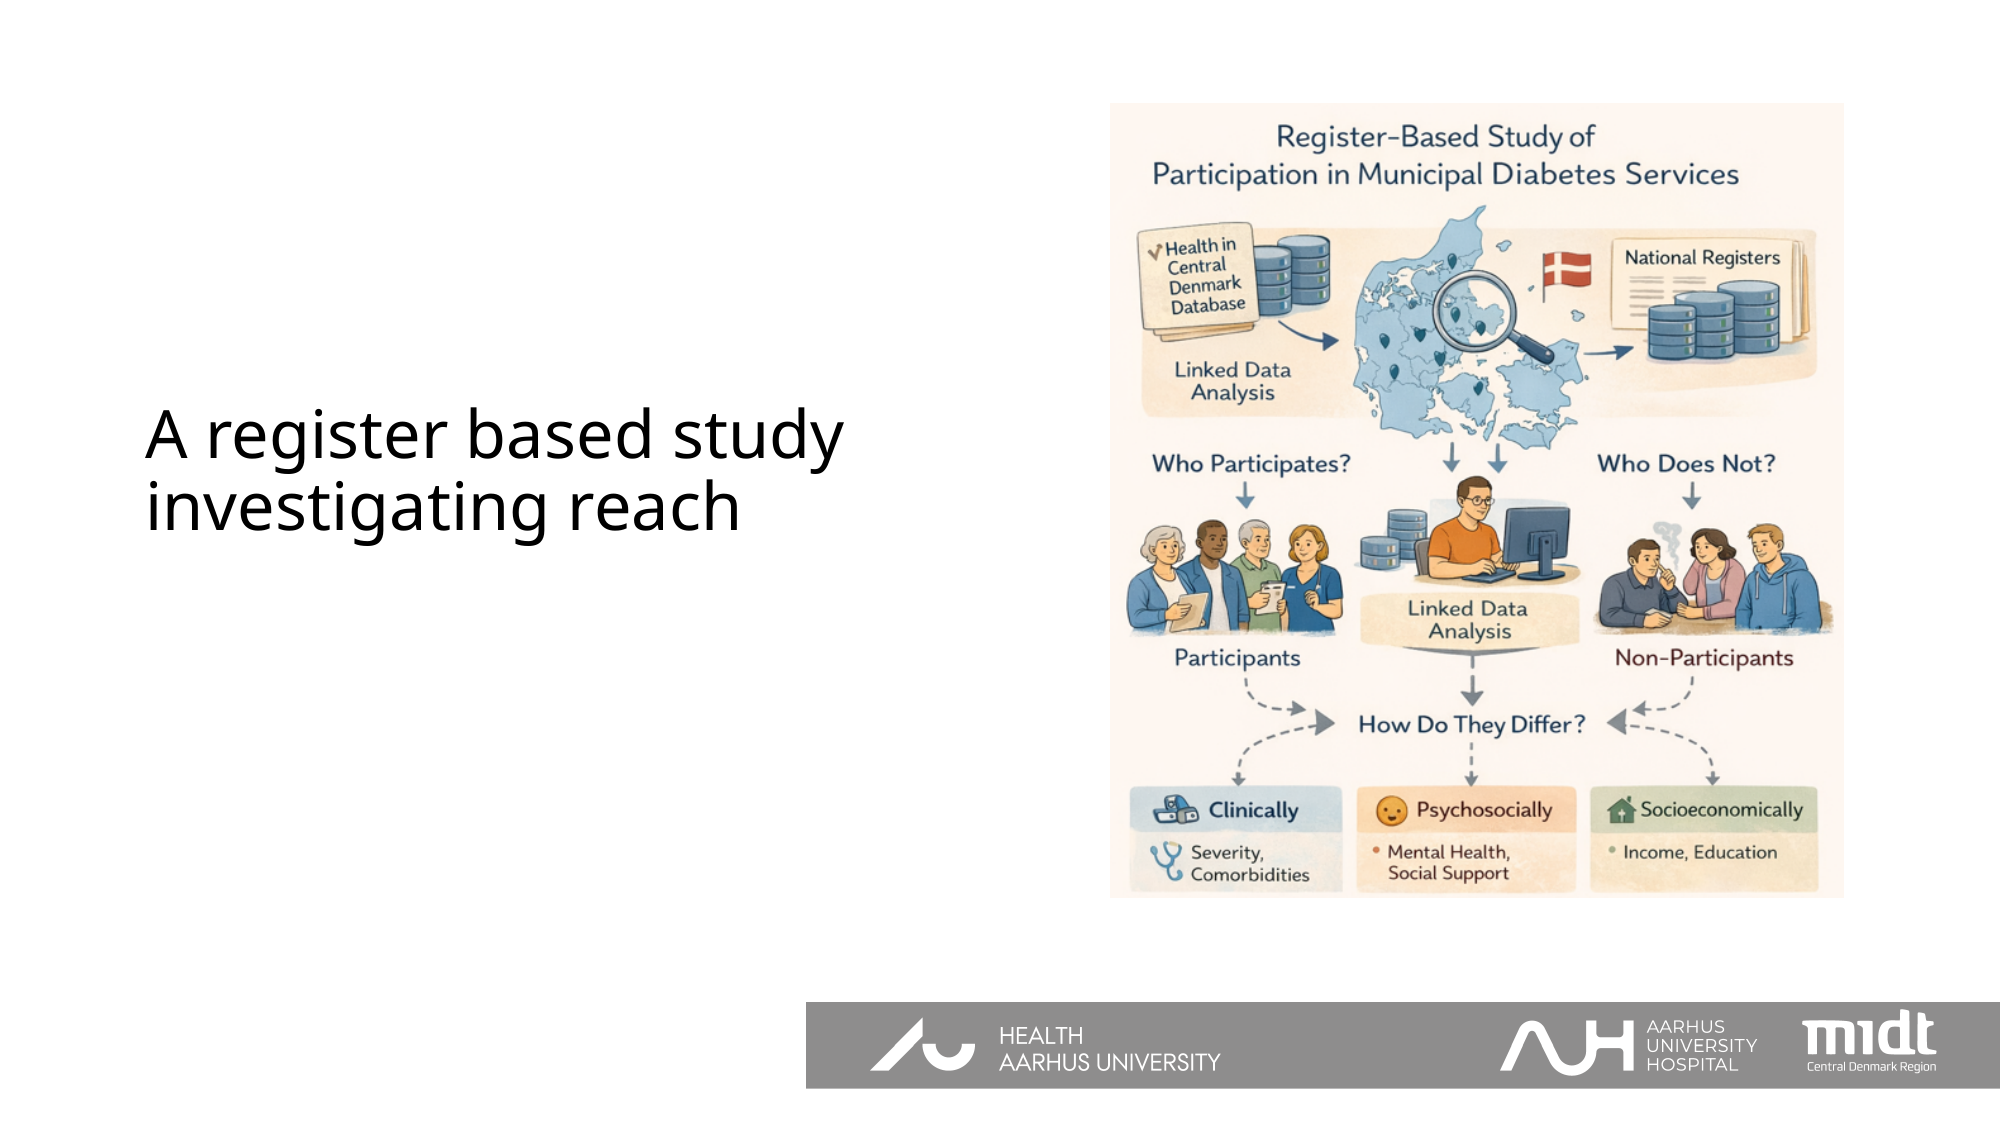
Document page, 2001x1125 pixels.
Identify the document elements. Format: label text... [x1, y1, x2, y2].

title A register based study investigating reach [130, 393, 1000, 607]
picture [806, 1002, 2000, 1089]
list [1110, 103, 1844, 898]
